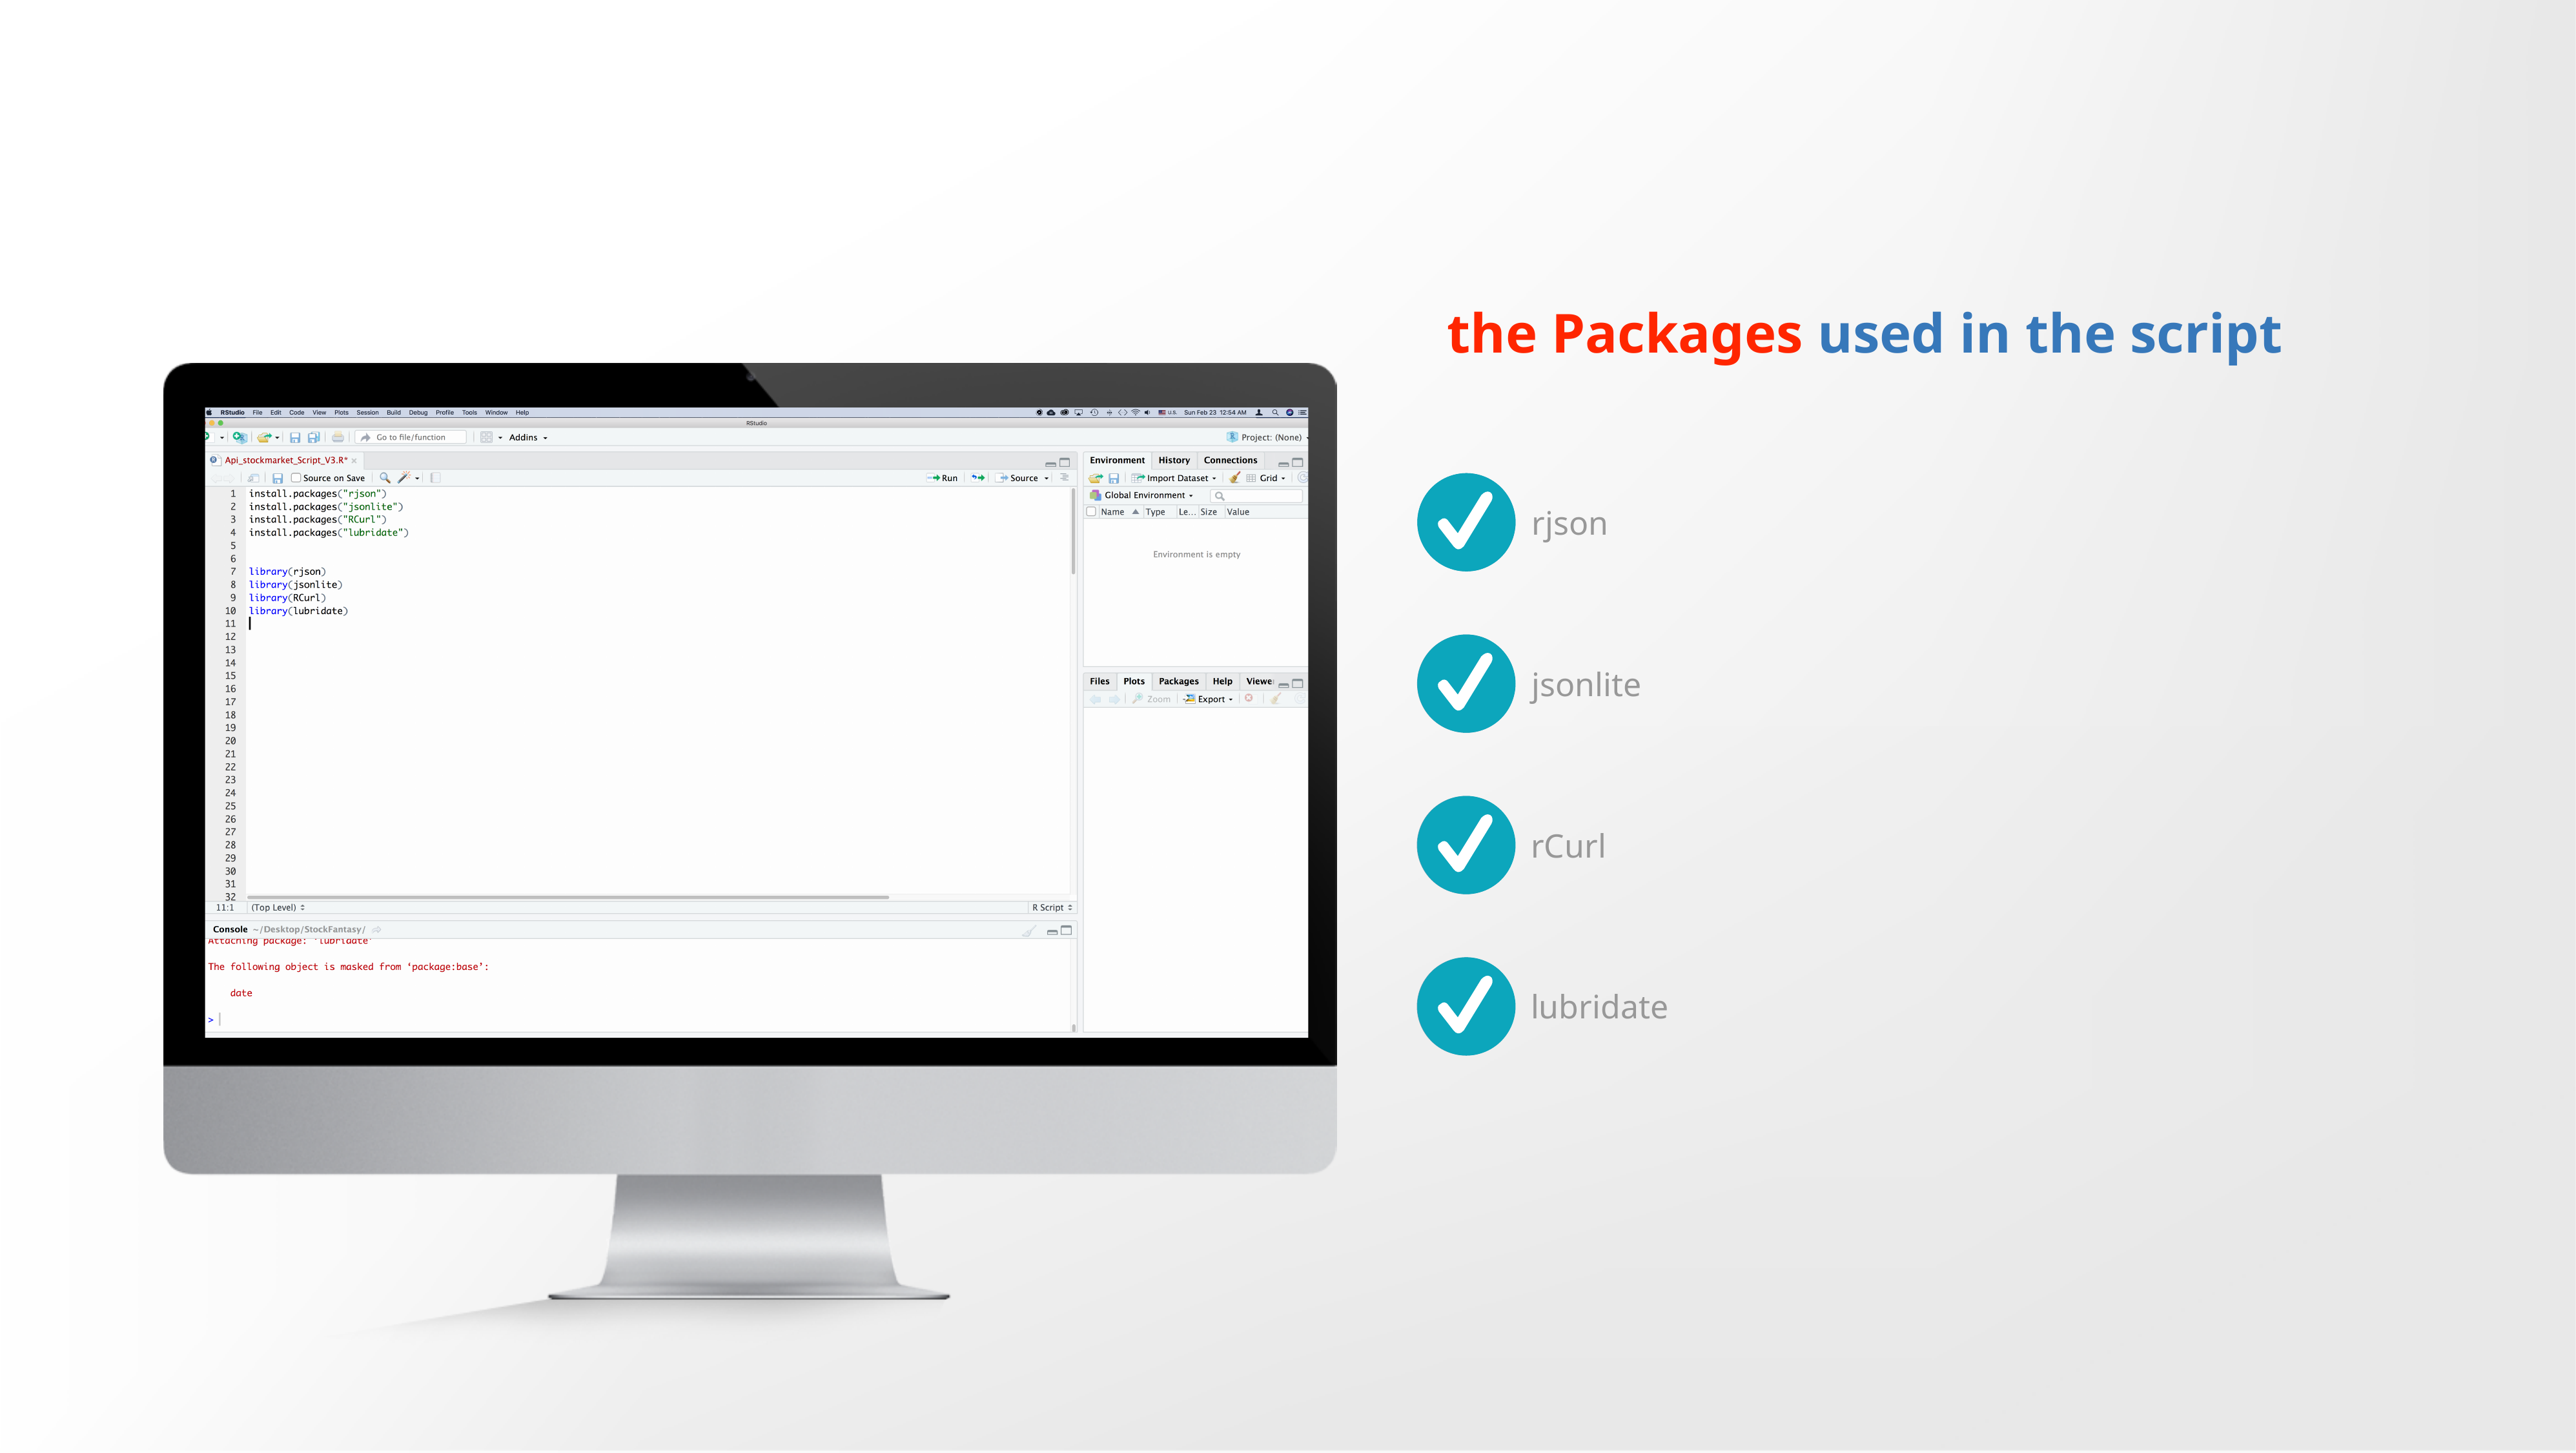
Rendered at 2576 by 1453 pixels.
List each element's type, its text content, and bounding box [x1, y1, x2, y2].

text_box lubridate [1520, 974, 2443, 1037]
text_box jsonlite [1520, 652, 2442, 715]
text_box rjson [1520, 491, 2442, 553]
text_box the Packages used in the script [1437, 289, 2344, 373]
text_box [1417, 634, 1516, 733]
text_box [1417, 473, 1516, 572]
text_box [1417, 957, 1516, 1056]
picture [0, 0, 2576, 1453]
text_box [1417, 796, 1516, 894]
text_box rCurl [1520, 814, 2443, 876]
